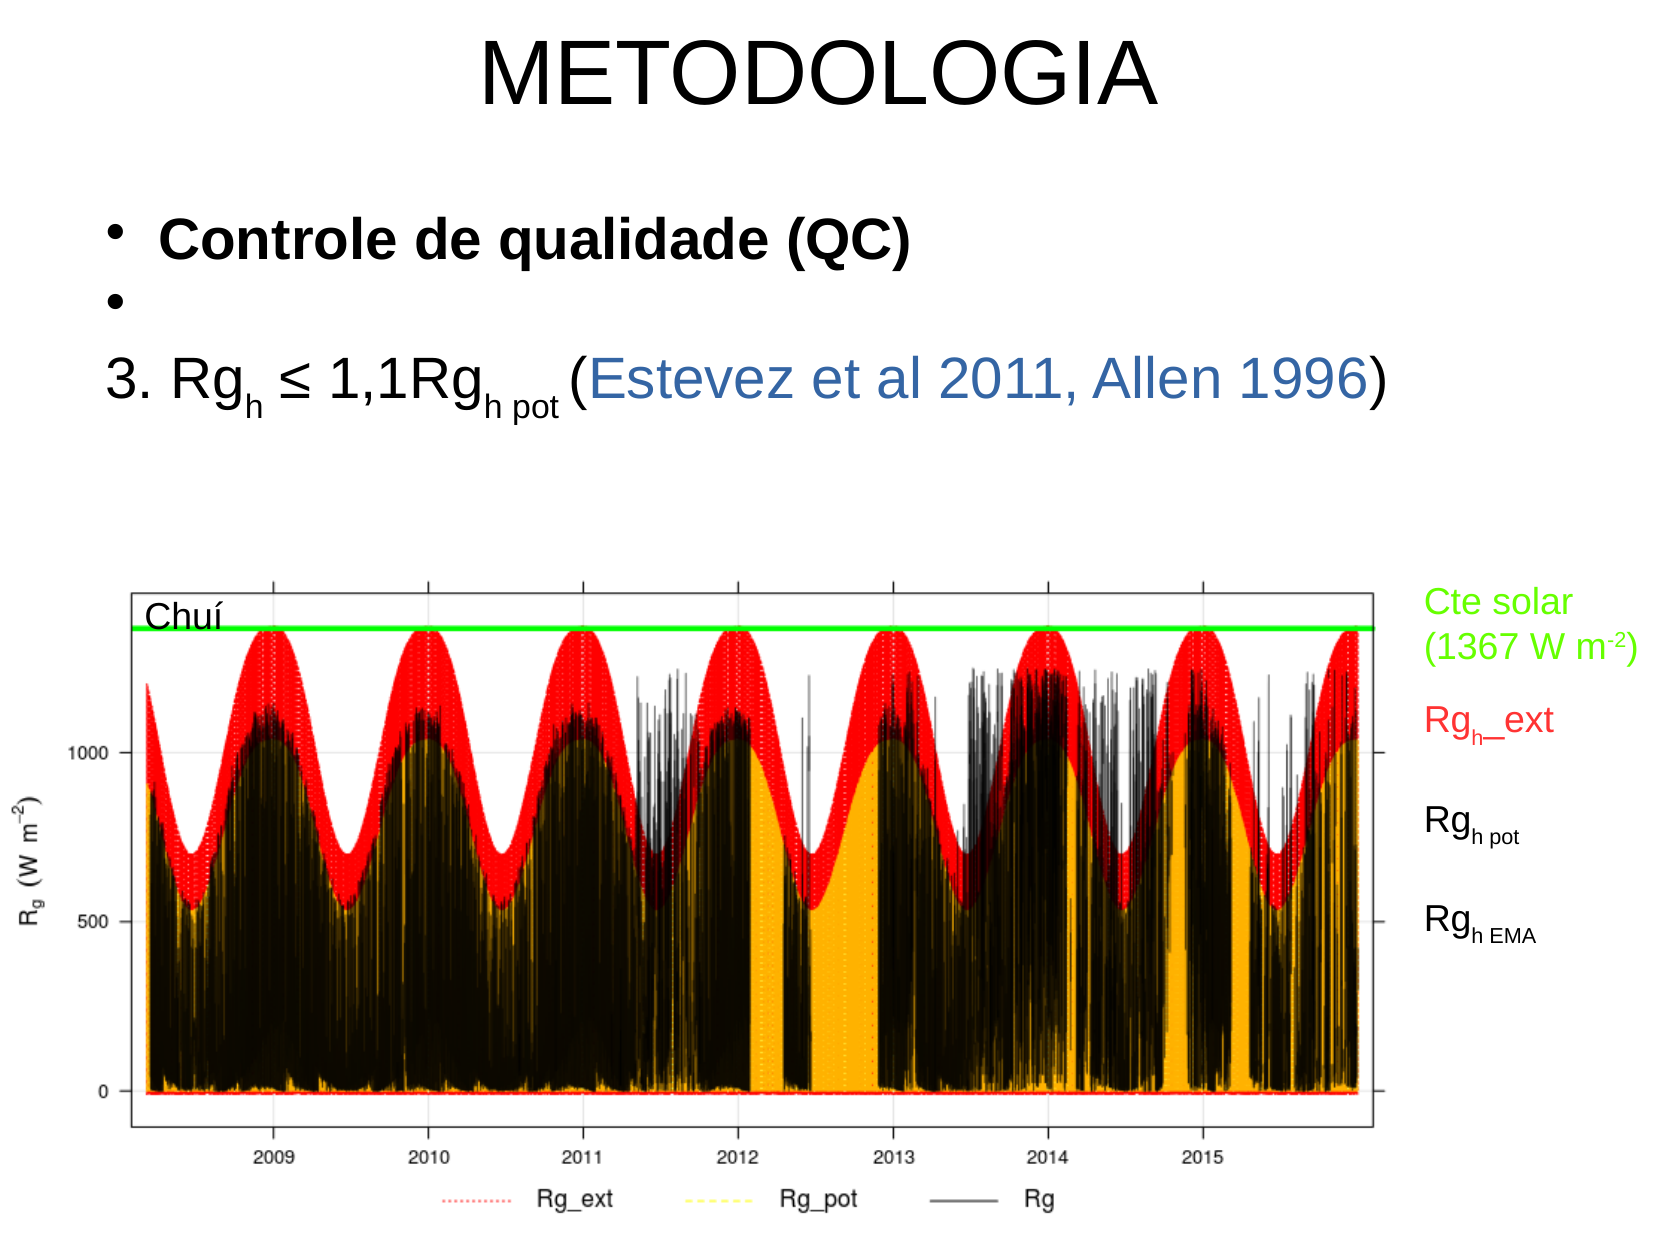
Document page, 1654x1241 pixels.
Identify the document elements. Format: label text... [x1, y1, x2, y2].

text_box METODOLOGIA [74, 0, 1563, 137]
text_box Controle de qualidade (QC) 3. Rgh ≤ 1,1Rgh pot (Estevez et al 2011, Allen 1996) [87, 200, 1576, 1087]
text_box Cte solar (1367 W m-2) [1408, 570, 1654, 669]
picture [0, 524, 1395, 1241]
text_box Rgh_ext Rgh pot Rgh EMA [1408, 688, 1569, 940]
